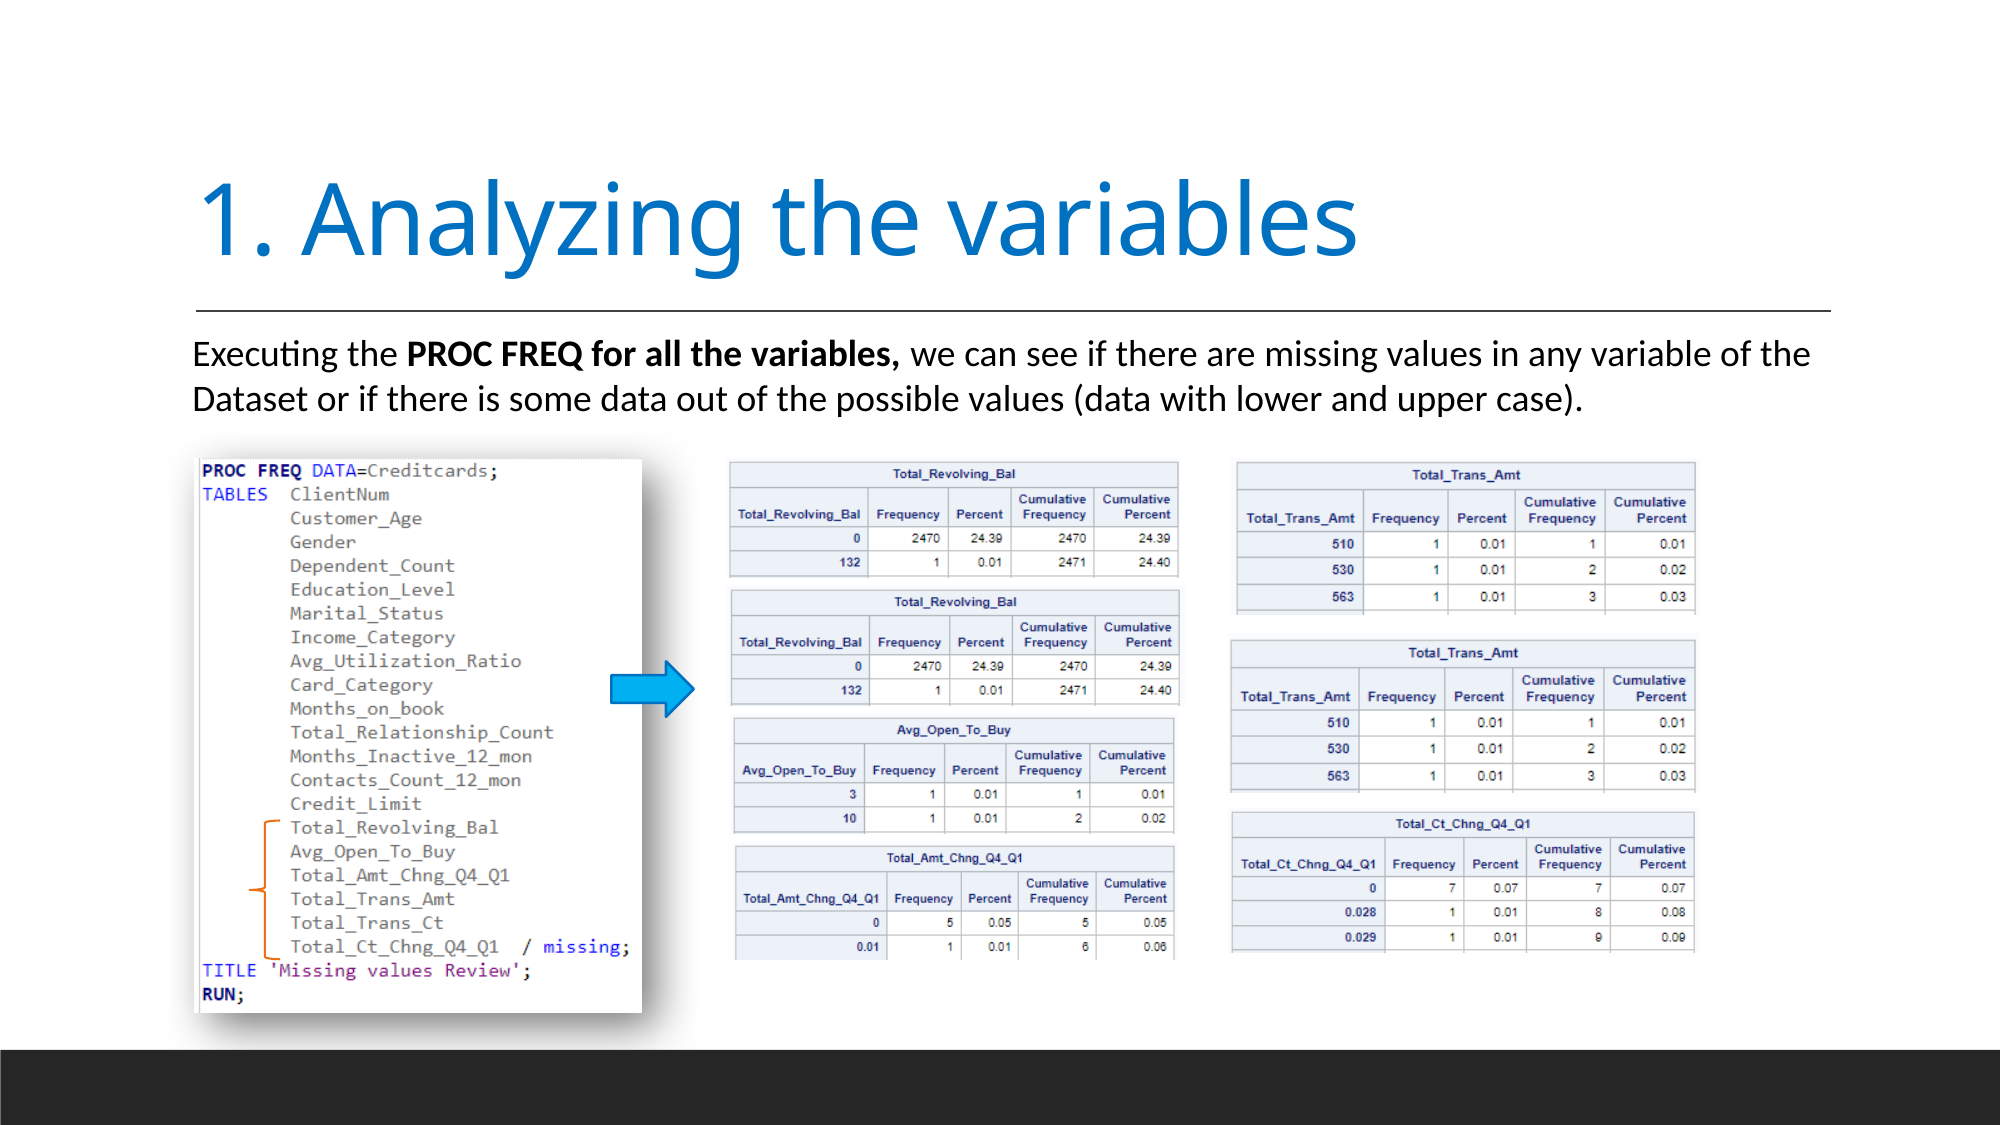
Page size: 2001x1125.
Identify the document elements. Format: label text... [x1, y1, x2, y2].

picture [193, 458, 643, 1013]
picture [726, 586, 1185, 707]
picture [727, 458, 1180, 578]
text_box Executing the PROC FREQ for all the variables, we can see if there are missing values in any variable of the Dataset or if there is some data out of the possible values (data with lower and upper case). [177, 322, 1828, 427]
picture [729, 714, 1178, 834]
text_box [653, 660, 695, 719]
picture [732, 842, 1178, 960]
title 1. Analyzing the variables [180, 47, 1830, 285]
picture [1228, 808, 1701, 953]
picture [1228, 633, 1701, 794]
picture [1229, 458, 1701, 615]
